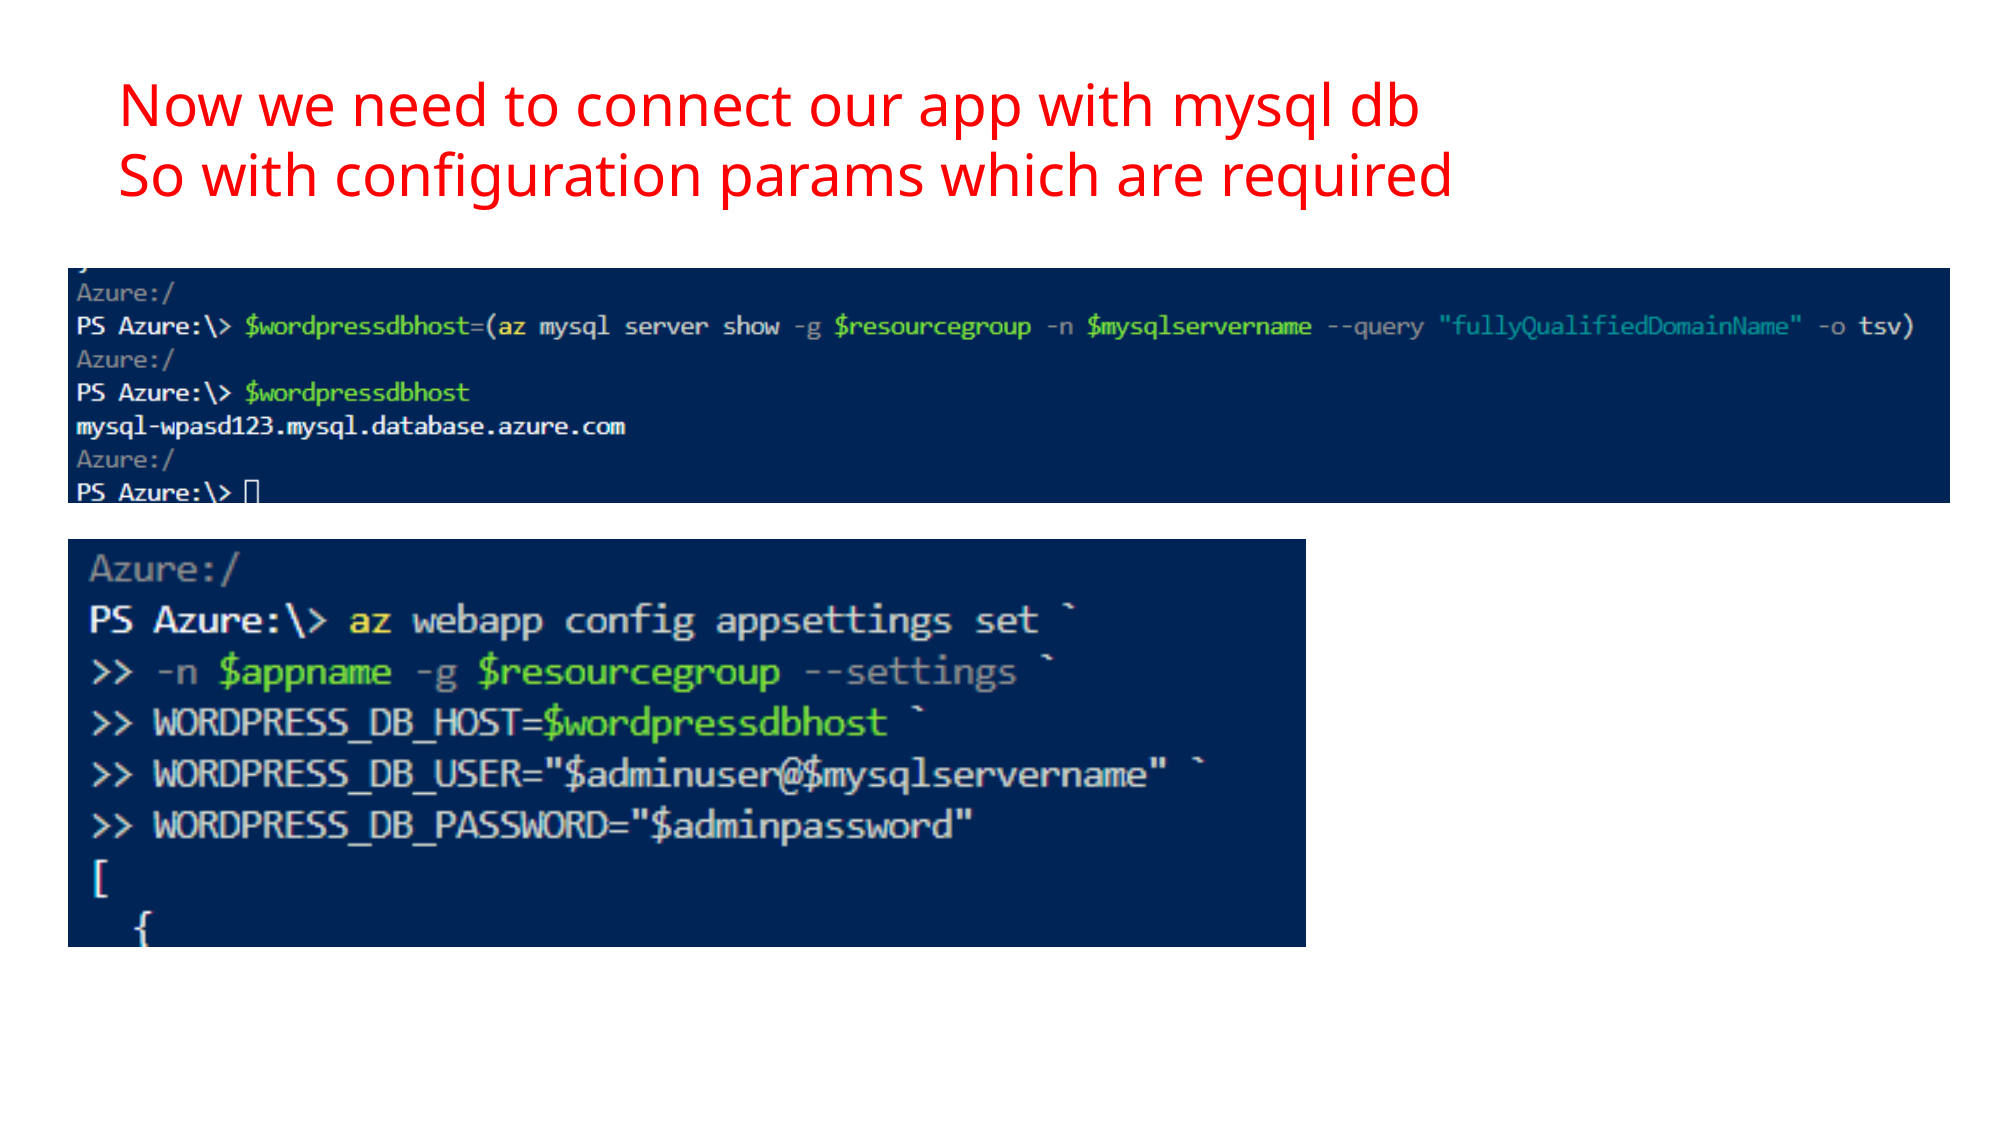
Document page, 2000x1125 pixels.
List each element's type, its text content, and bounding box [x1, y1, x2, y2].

text_box Now we need to connect our app with mysql db So with configuration params which are required [119, 68, 1798, 209]
picture [68, 267, 1950, 504]
picture [68, 539, 1306, 947]
